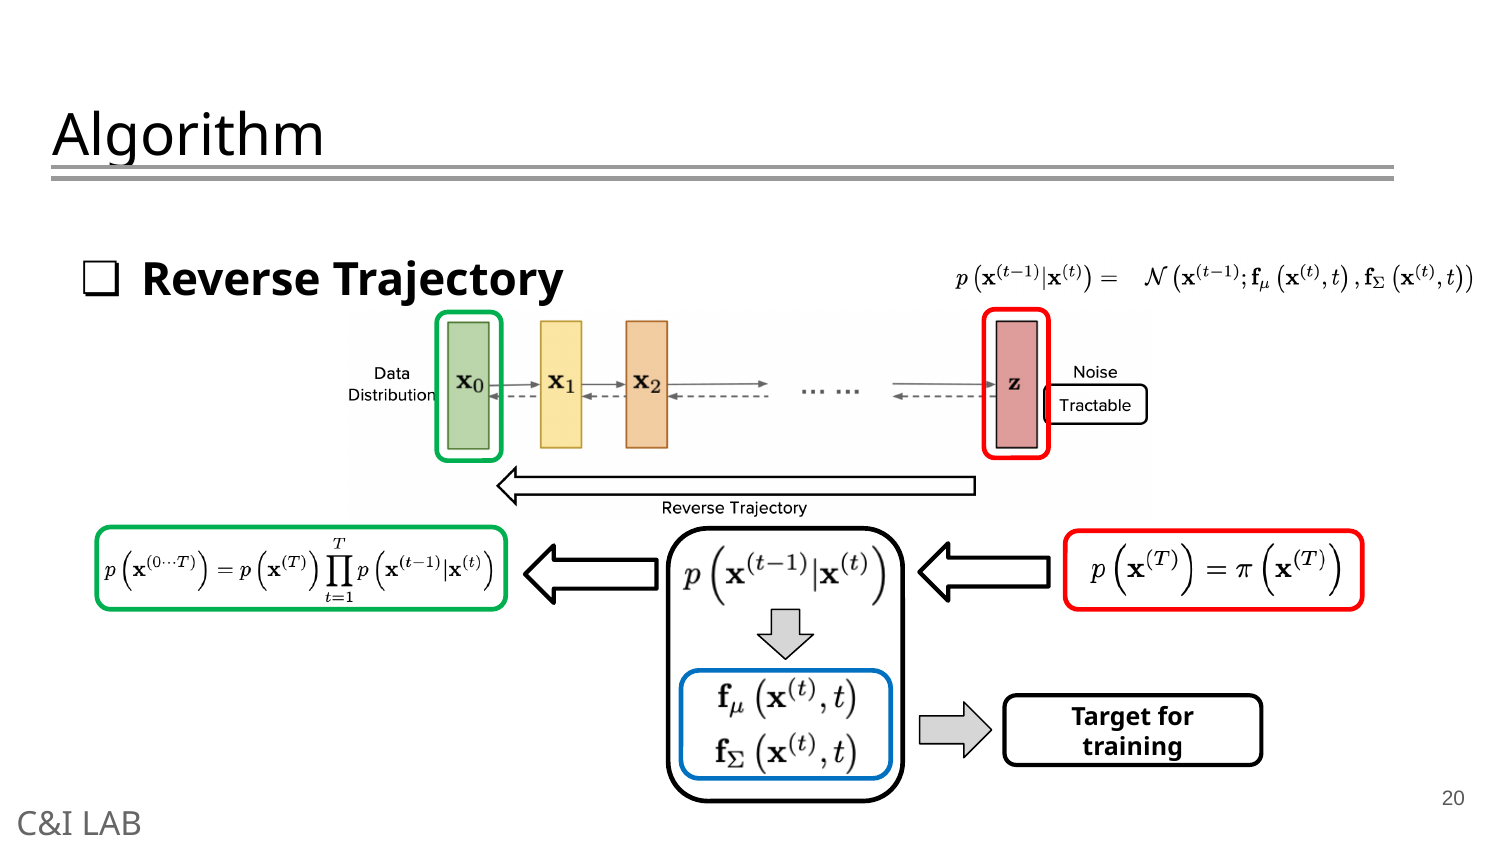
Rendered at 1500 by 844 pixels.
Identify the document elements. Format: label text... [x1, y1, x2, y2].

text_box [50, 166, 1395, 179]
picture [714, 674, 857, 721]
text_box C&I LAB [1, 801, 1500, 844]
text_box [949, 248, 1477, 302]
title Algorithm [37, 81, 1435, 176]
text_box Target for training [1002, 693, 1264, 768]
text_box [917, 541, 1051, 603]
picture [1082, 536, 1344, 601]
list Reverse Trajectory [51, 226, 1449, 321]
picture [98, 526, 495, 610]
picture [680, 536, 892, 616]
text_box [1063, 528, 1365, 612]
text_box [917, 699, 994, 760]
text_box [666, 541, 905, 804]
text_box [498, 527, 508, 610]
text_box [678, 668, 893, 781]
text_box [522, 543, 659, 605]
picture [711, 729, 860, 776]
picture [347, 310, 1153, 520]
slide_number 20 [1389, 764, 1480, 801]
text_box [755, 624, 816, 661]
text_box [683, 527, 888, 534]
